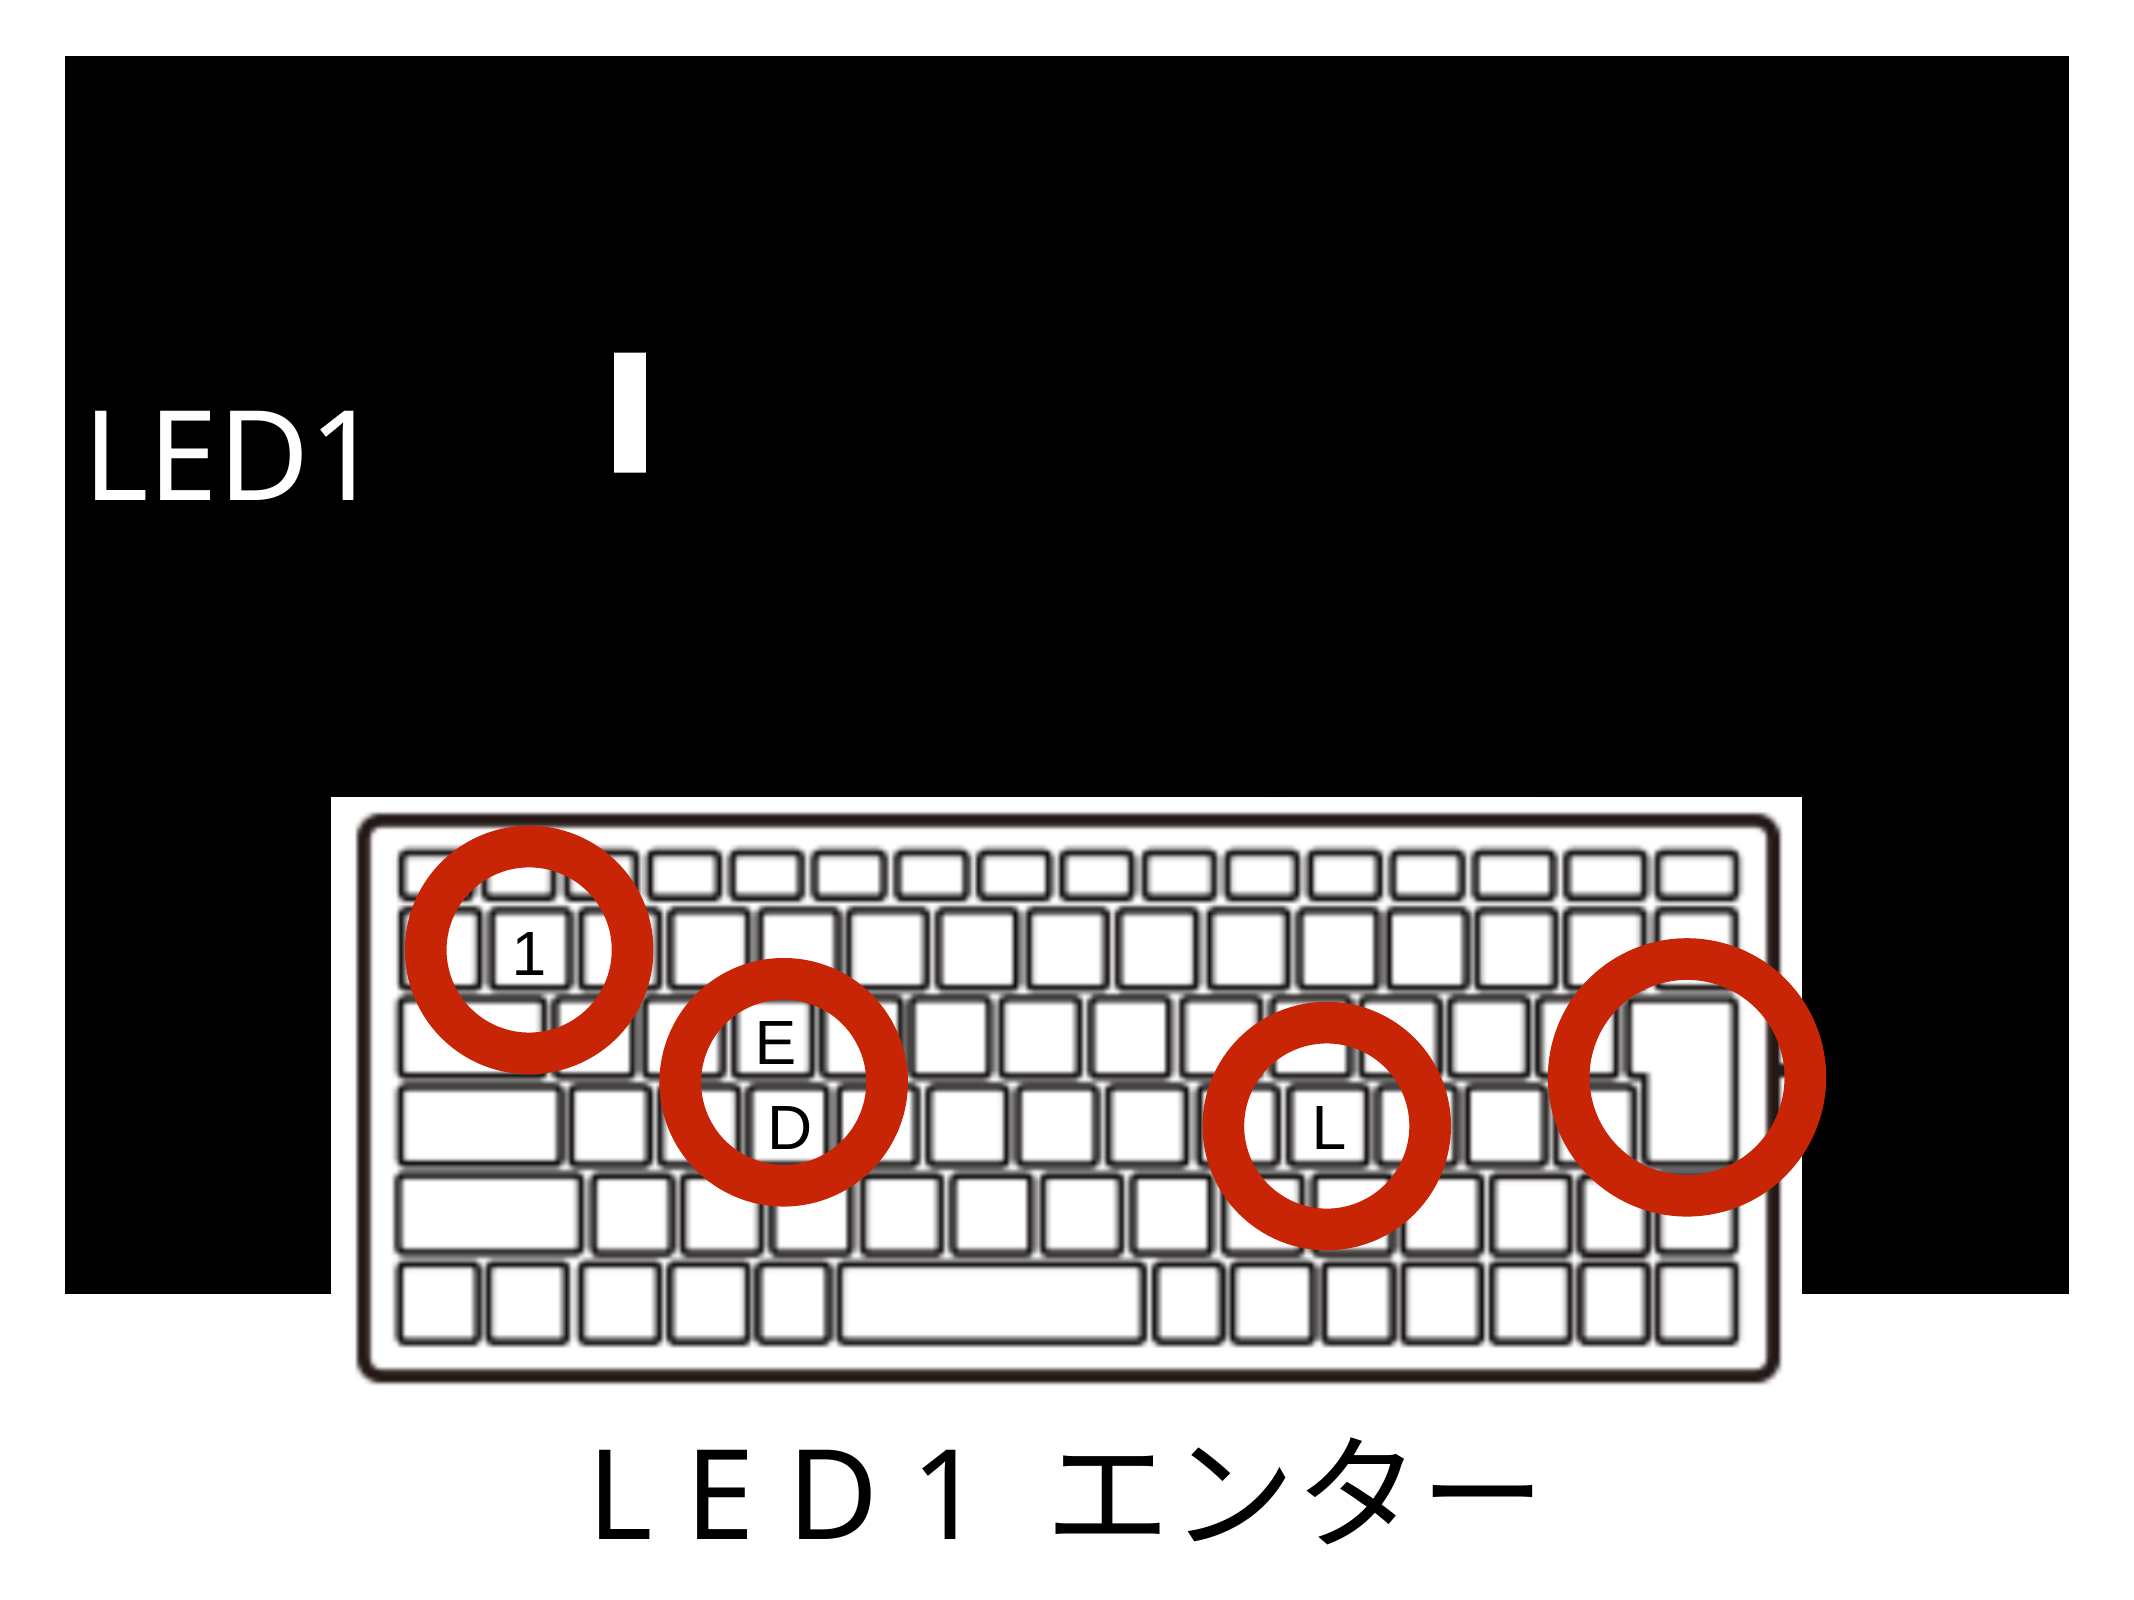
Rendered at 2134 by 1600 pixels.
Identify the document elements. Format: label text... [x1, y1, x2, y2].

picture [331, 797, 1803, 1407]
text_box LED1 [74, 66, 2059, 1284]
text_box L E D 1 エンター [579, 1413, 1554, 1573]
text_box [614, 352, 646, 473]
